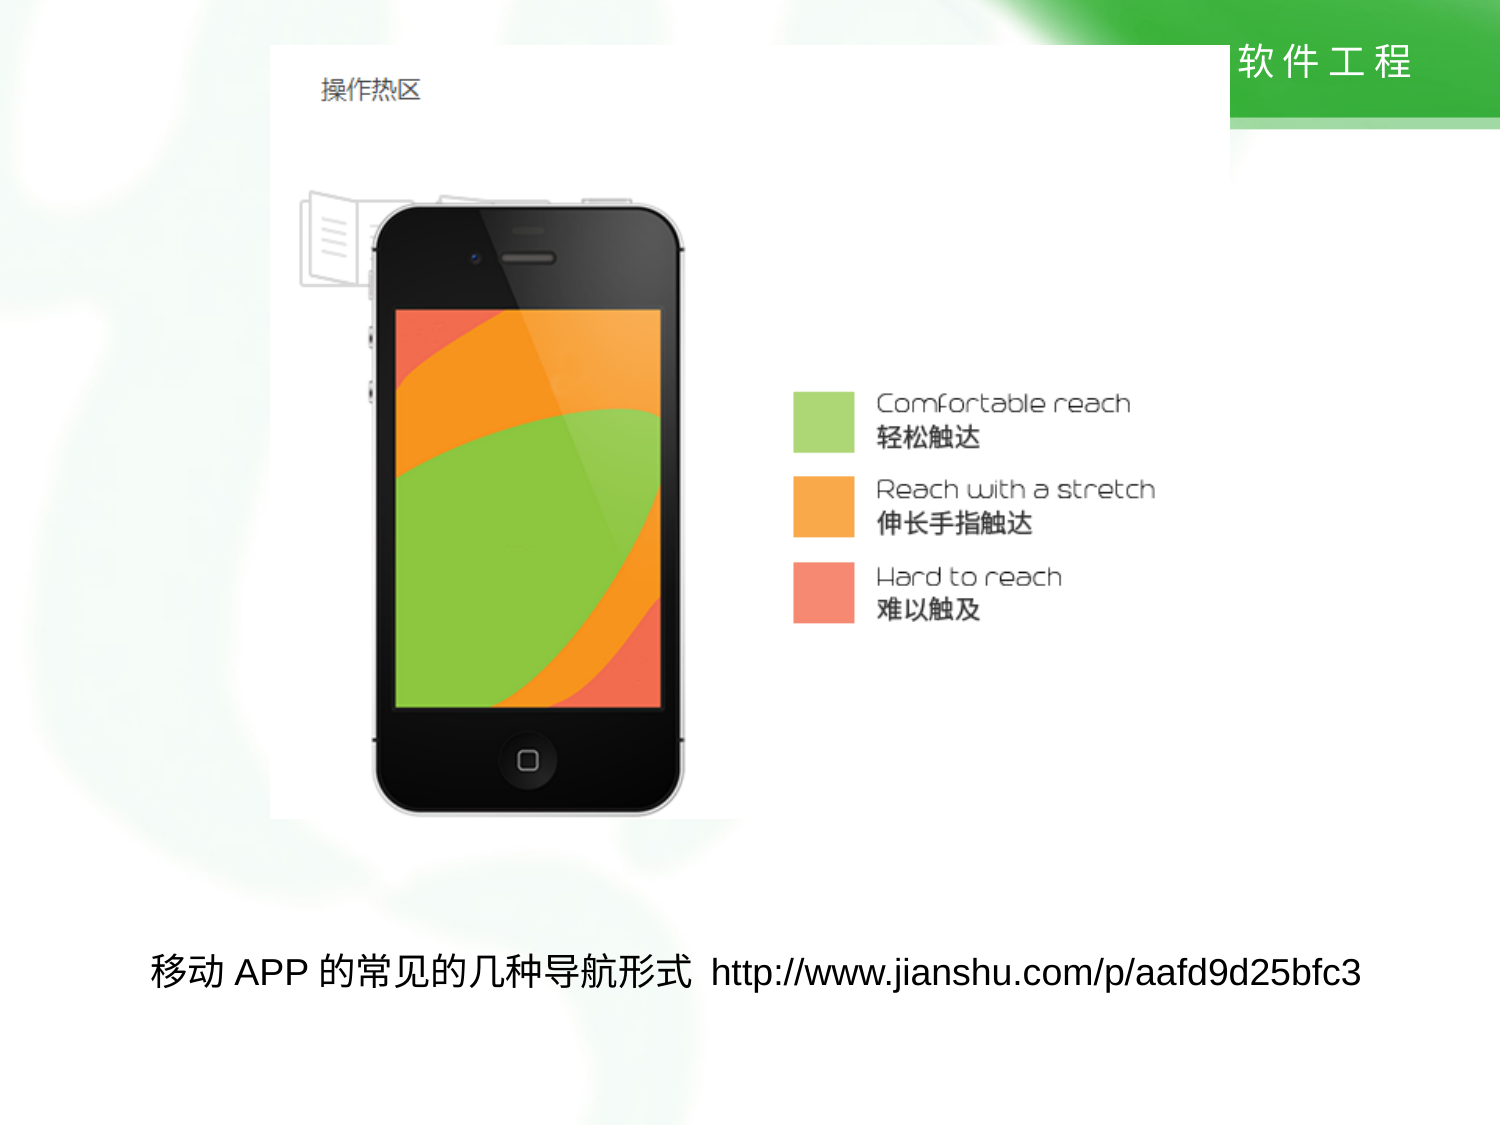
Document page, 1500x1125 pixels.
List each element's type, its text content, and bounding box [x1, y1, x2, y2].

picture [0, 0, 1500, 1125]
text_box 移动APP的常见的几种导航形式 http://www.jianshu.com/p/aafd9d25bfc3 [135, 940, 1412, 1091]
